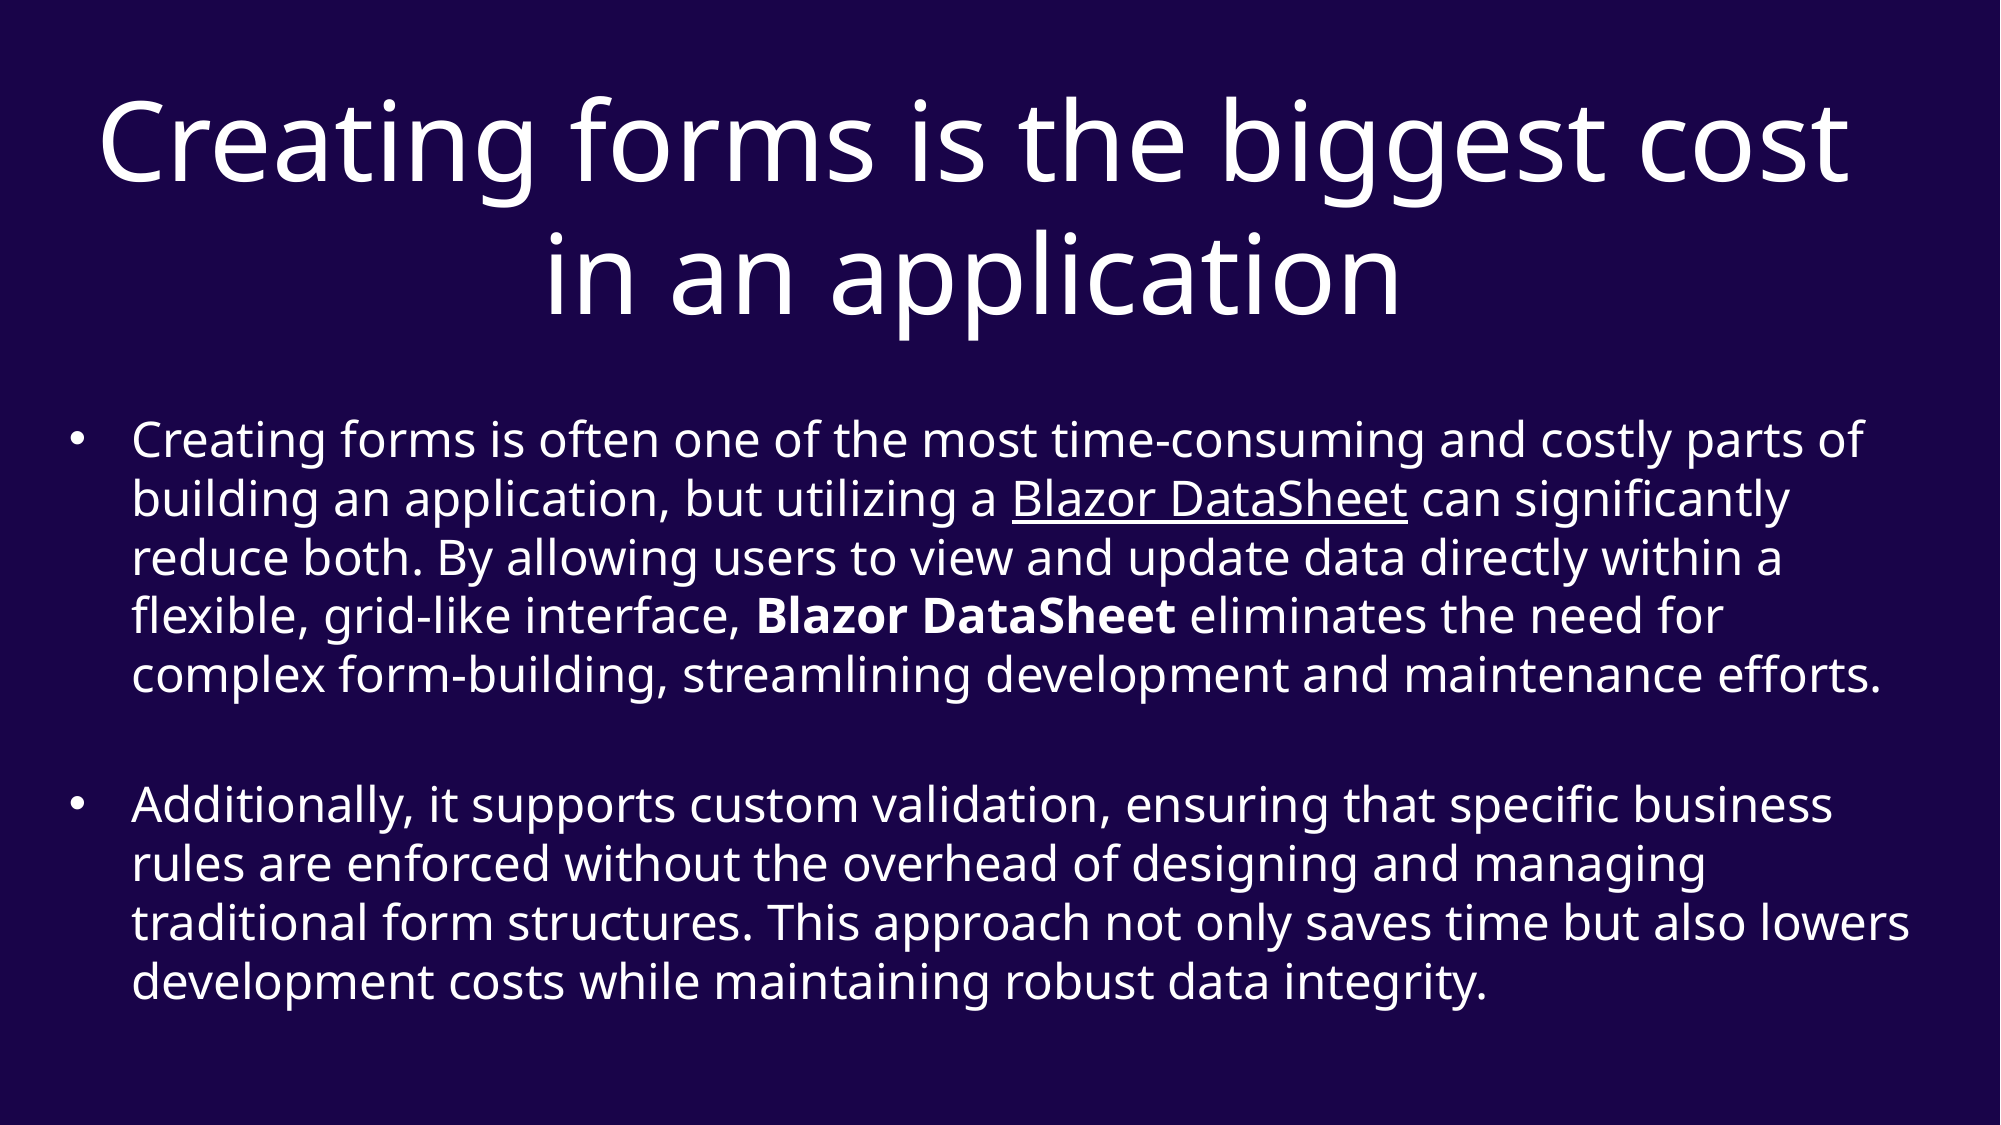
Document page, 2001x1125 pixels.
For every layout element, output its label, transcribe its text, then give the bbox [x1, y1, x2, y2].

text_box Additionally, it supports custom validation, ensuring that specific business rules are enforced without the overhead of designing and managing traditional form structures. This approach not only saves time but also lowers development costs while maintaining robust data integrity. [54, 766, 1938, 1017]
text_box Creating forms is often one of the most time-consuming and costly parts of building an application, but utilizing a Blazor DataSheet can significantly reduce both. By allowing users to view and update data directly within a flexible, grid-like interface, Blazor DataSheet eliminates the need for complex form-building, streamlining development and maintenance efforts. [54, 400, 1938, 711]
text_box Creating forms is the biggest cost in an application [58, 62, 1892, 344]
